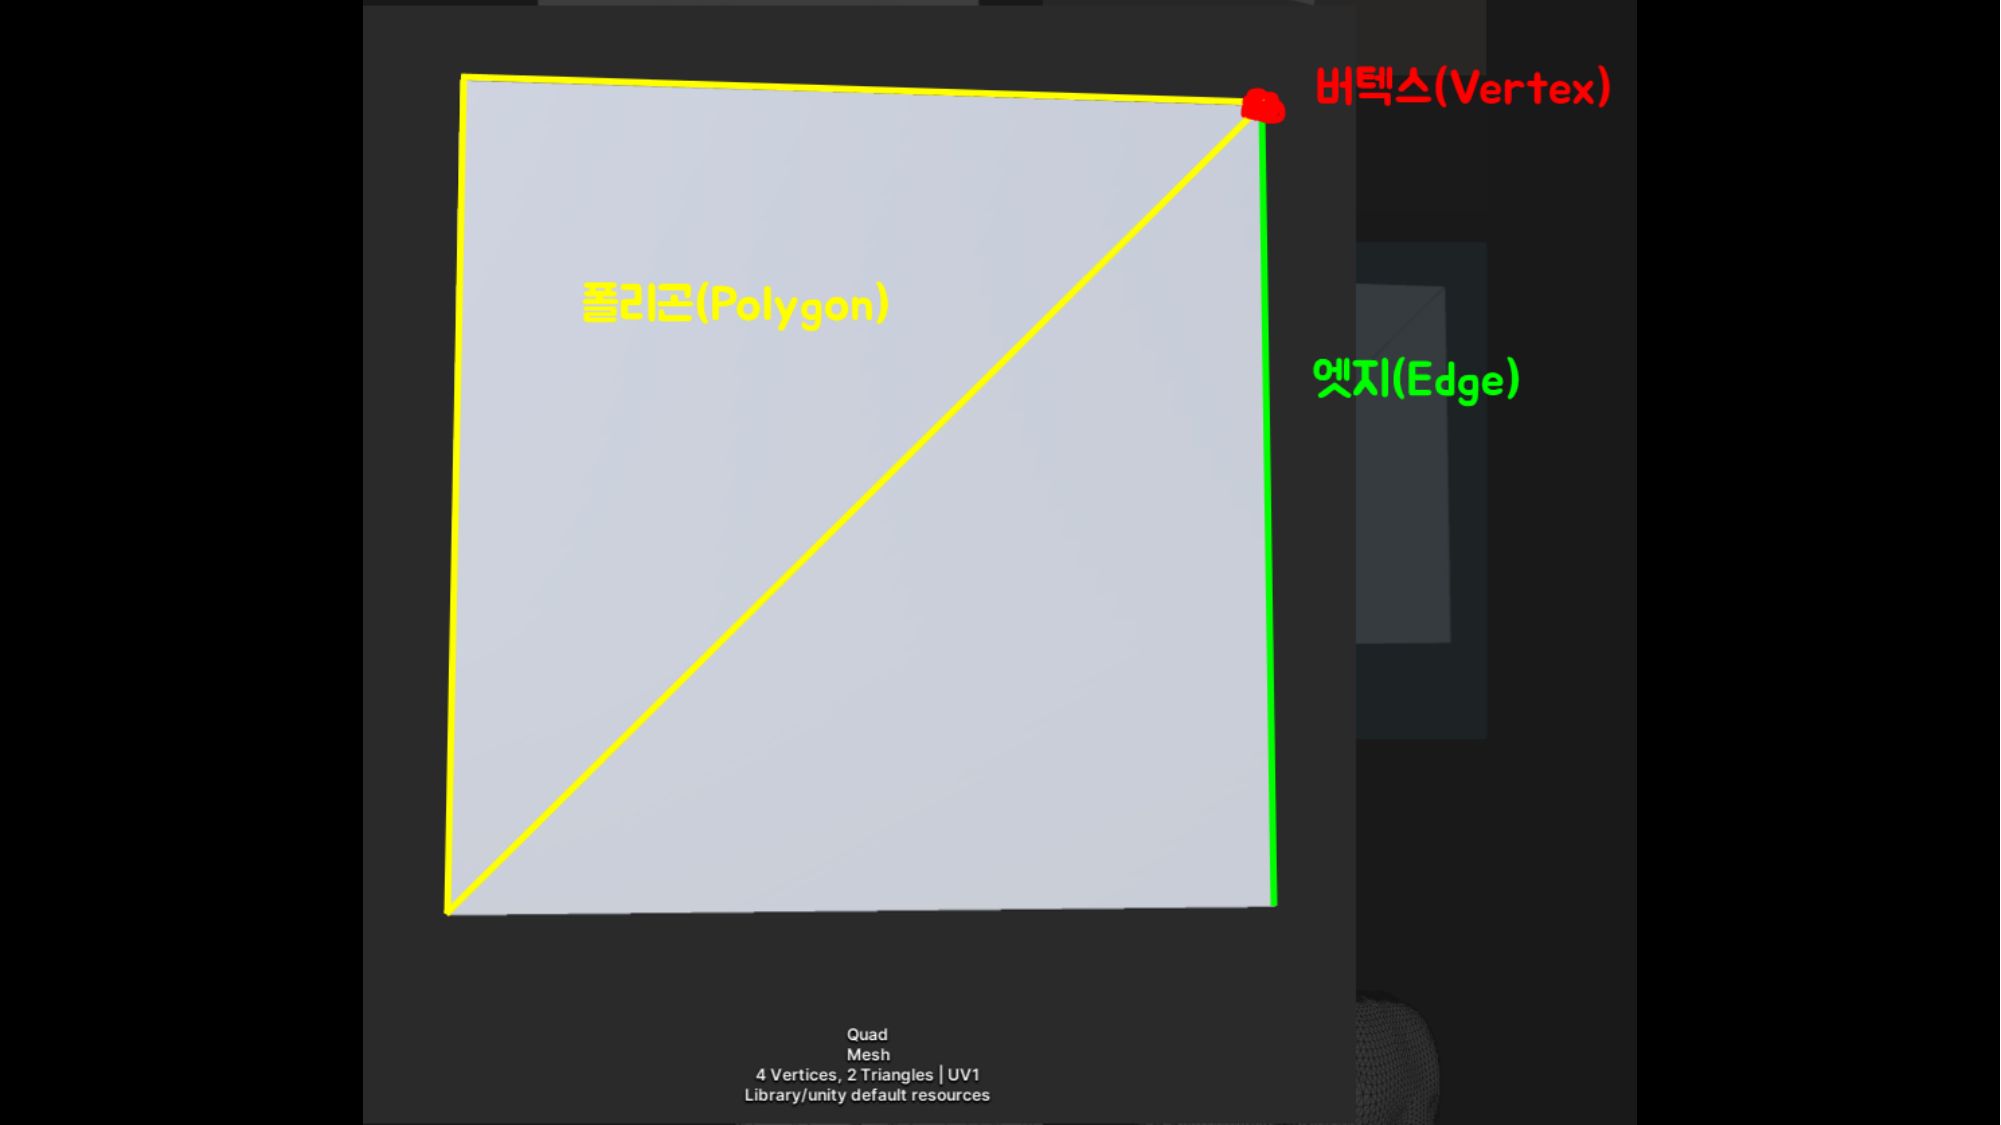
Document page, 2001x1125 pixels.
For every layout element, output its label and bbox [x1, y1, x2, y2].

picture [363, 0, 1637, 1125]
